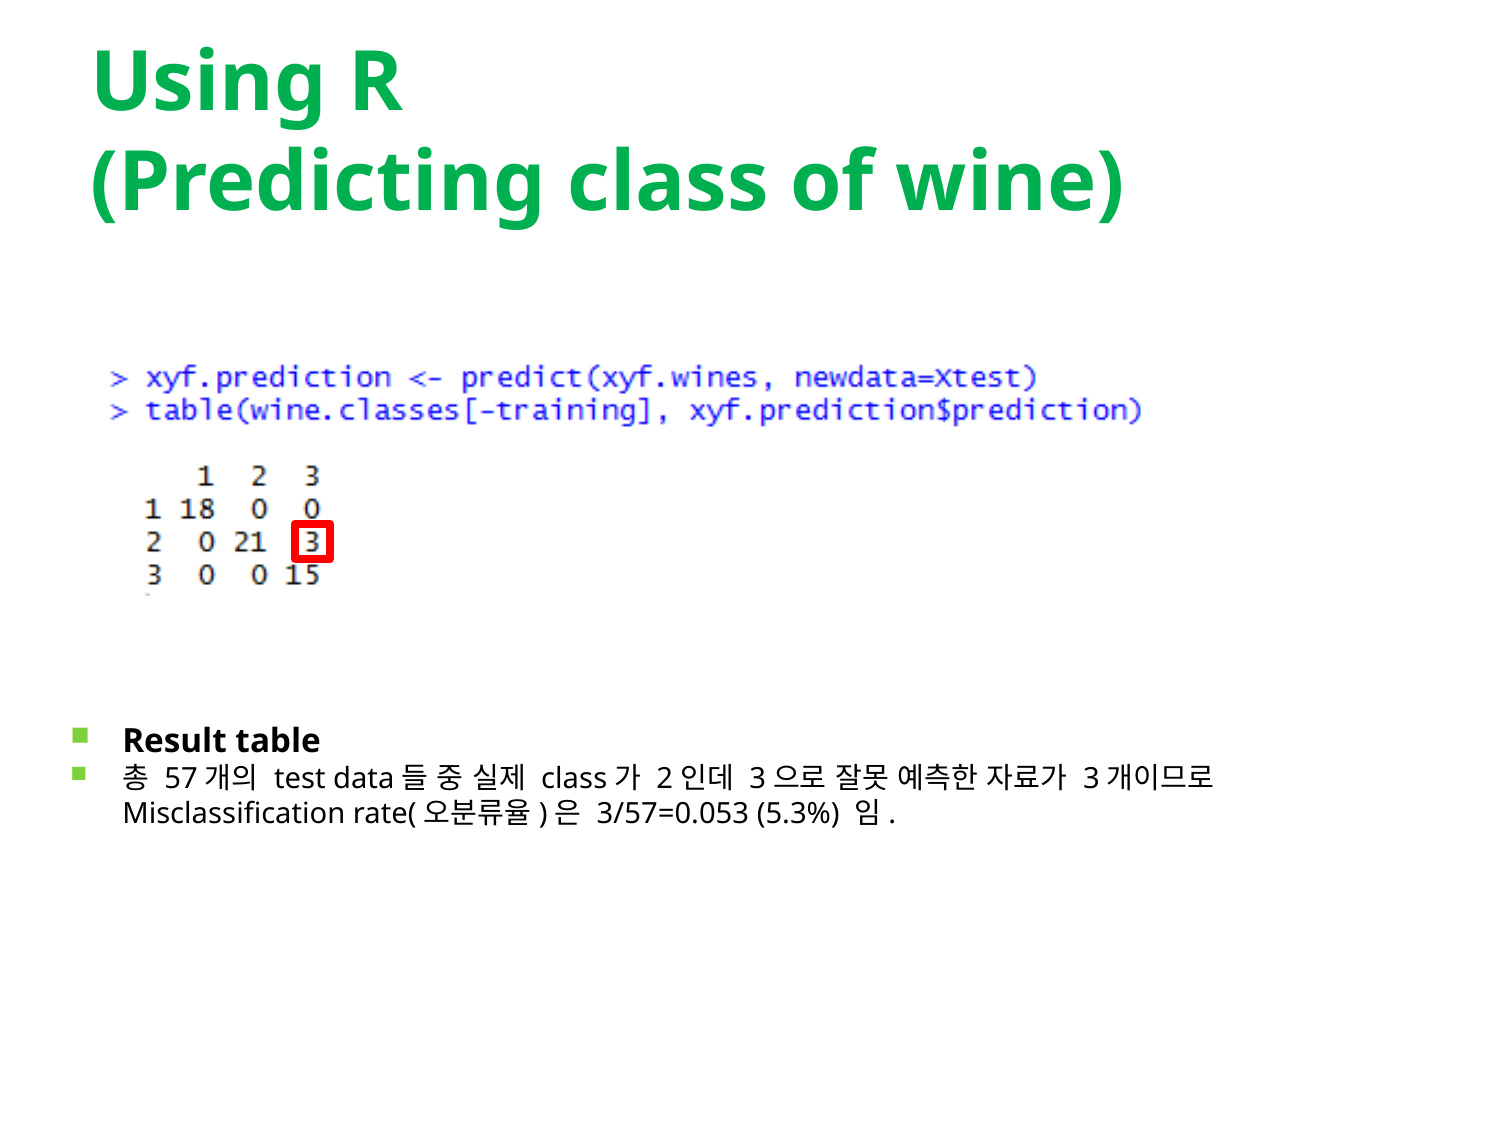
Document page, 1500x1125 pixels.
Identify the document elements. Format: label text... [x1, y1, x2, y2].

list Result table 총 57개의 test data들 중 실제 class가 2인데 3으로 잘못 예측한 자료가 3개이므로 Misclassification rate(오분류율)은 3/57=0.053 (5.3%) 임. [41, 704, 1425, 894]
title Using R (Predicting class of wine) [75, 24, 1425, 231]
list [100, 361, 1152, 596]
